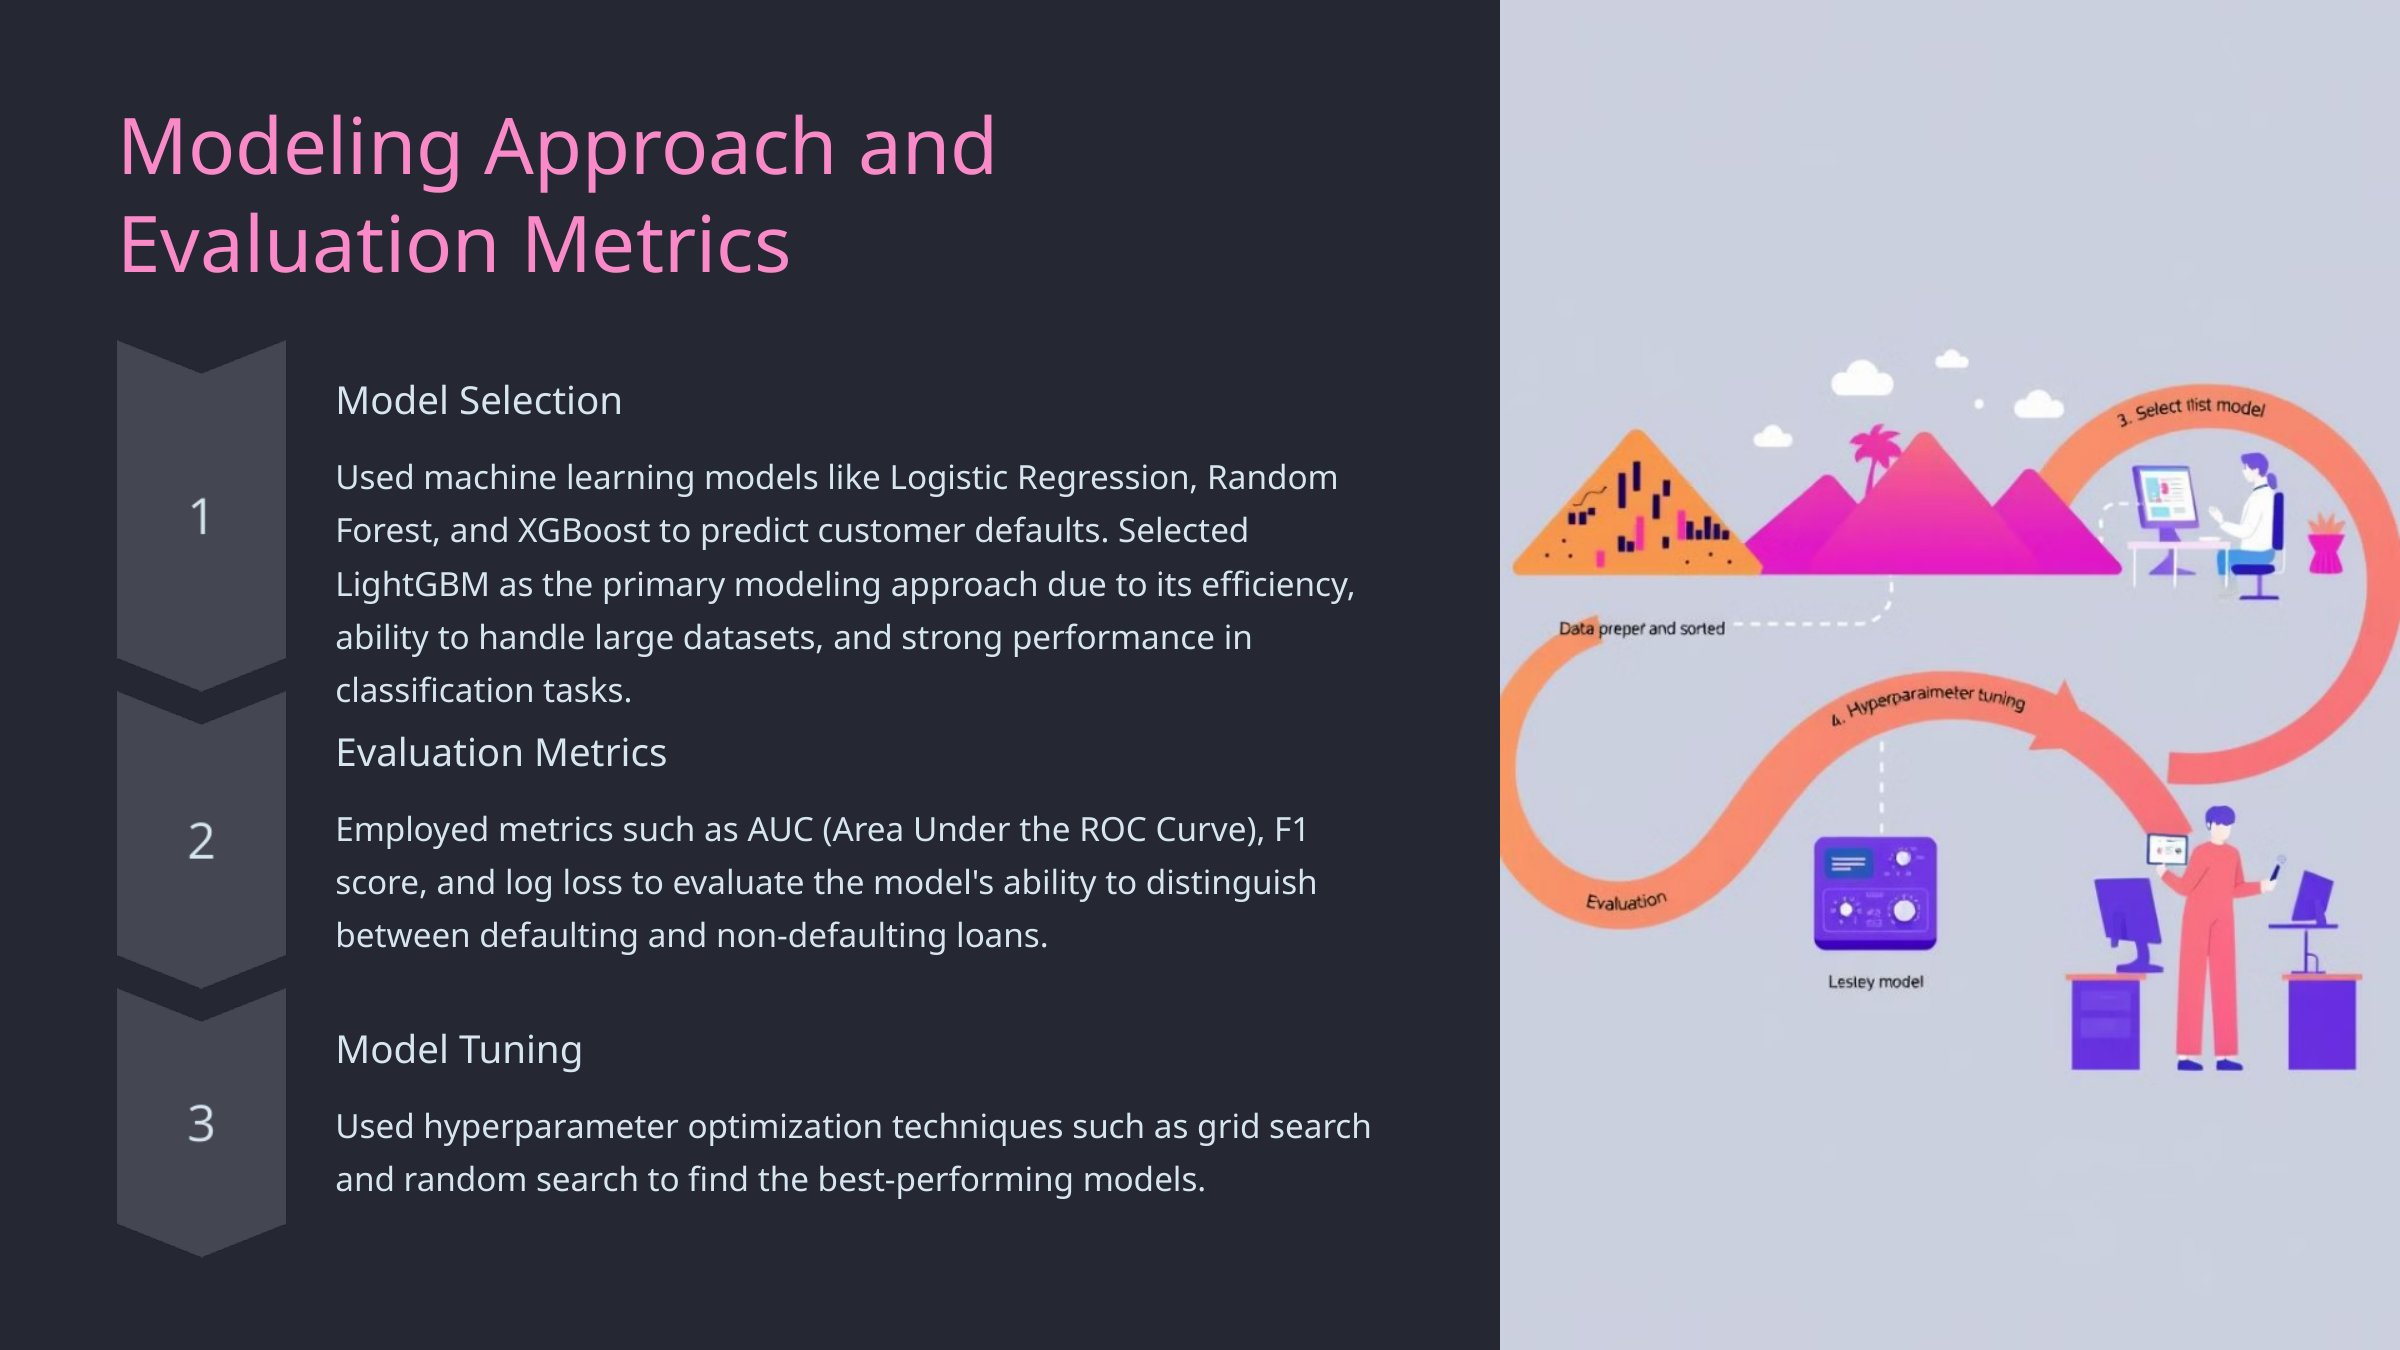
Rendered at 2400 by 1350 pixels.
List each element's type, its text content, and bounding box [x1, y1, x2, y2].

text_box Used hyperparameter optimization techniques such as grid search and random search to find the best-performing models. [335, 1091, 1383, 1200]
text_box Model Tuning [335, 1022, 731, 1072]
text_box Model Selection [335, 373, 731, 424]
text_box Evaluation Metrics [335, 725, 731, 775]
picture [1499, 0, 2400, 1350]
picture [117, 340, 286, 1258]
text_box Used machine learning models like Logistic Regression, Random Forest, and XGBoost to predict customer defaults. Selected LightGBM as the primary modeling approach due to its efficiency, ability to handle large datasets, and strong performance in classification tasks. [335, 443, 1383, 658]
text_box Modeling Approach and Evaluation Metrics [117, 92, 1383, 290]
text_box Employed metrics such as AUC (Area Under the ROC Curve), F1 score, and log loss to evaluate the model's ability to distinguish between defaulting and non-defaulting loans. [335, 794, 1383, 956]
